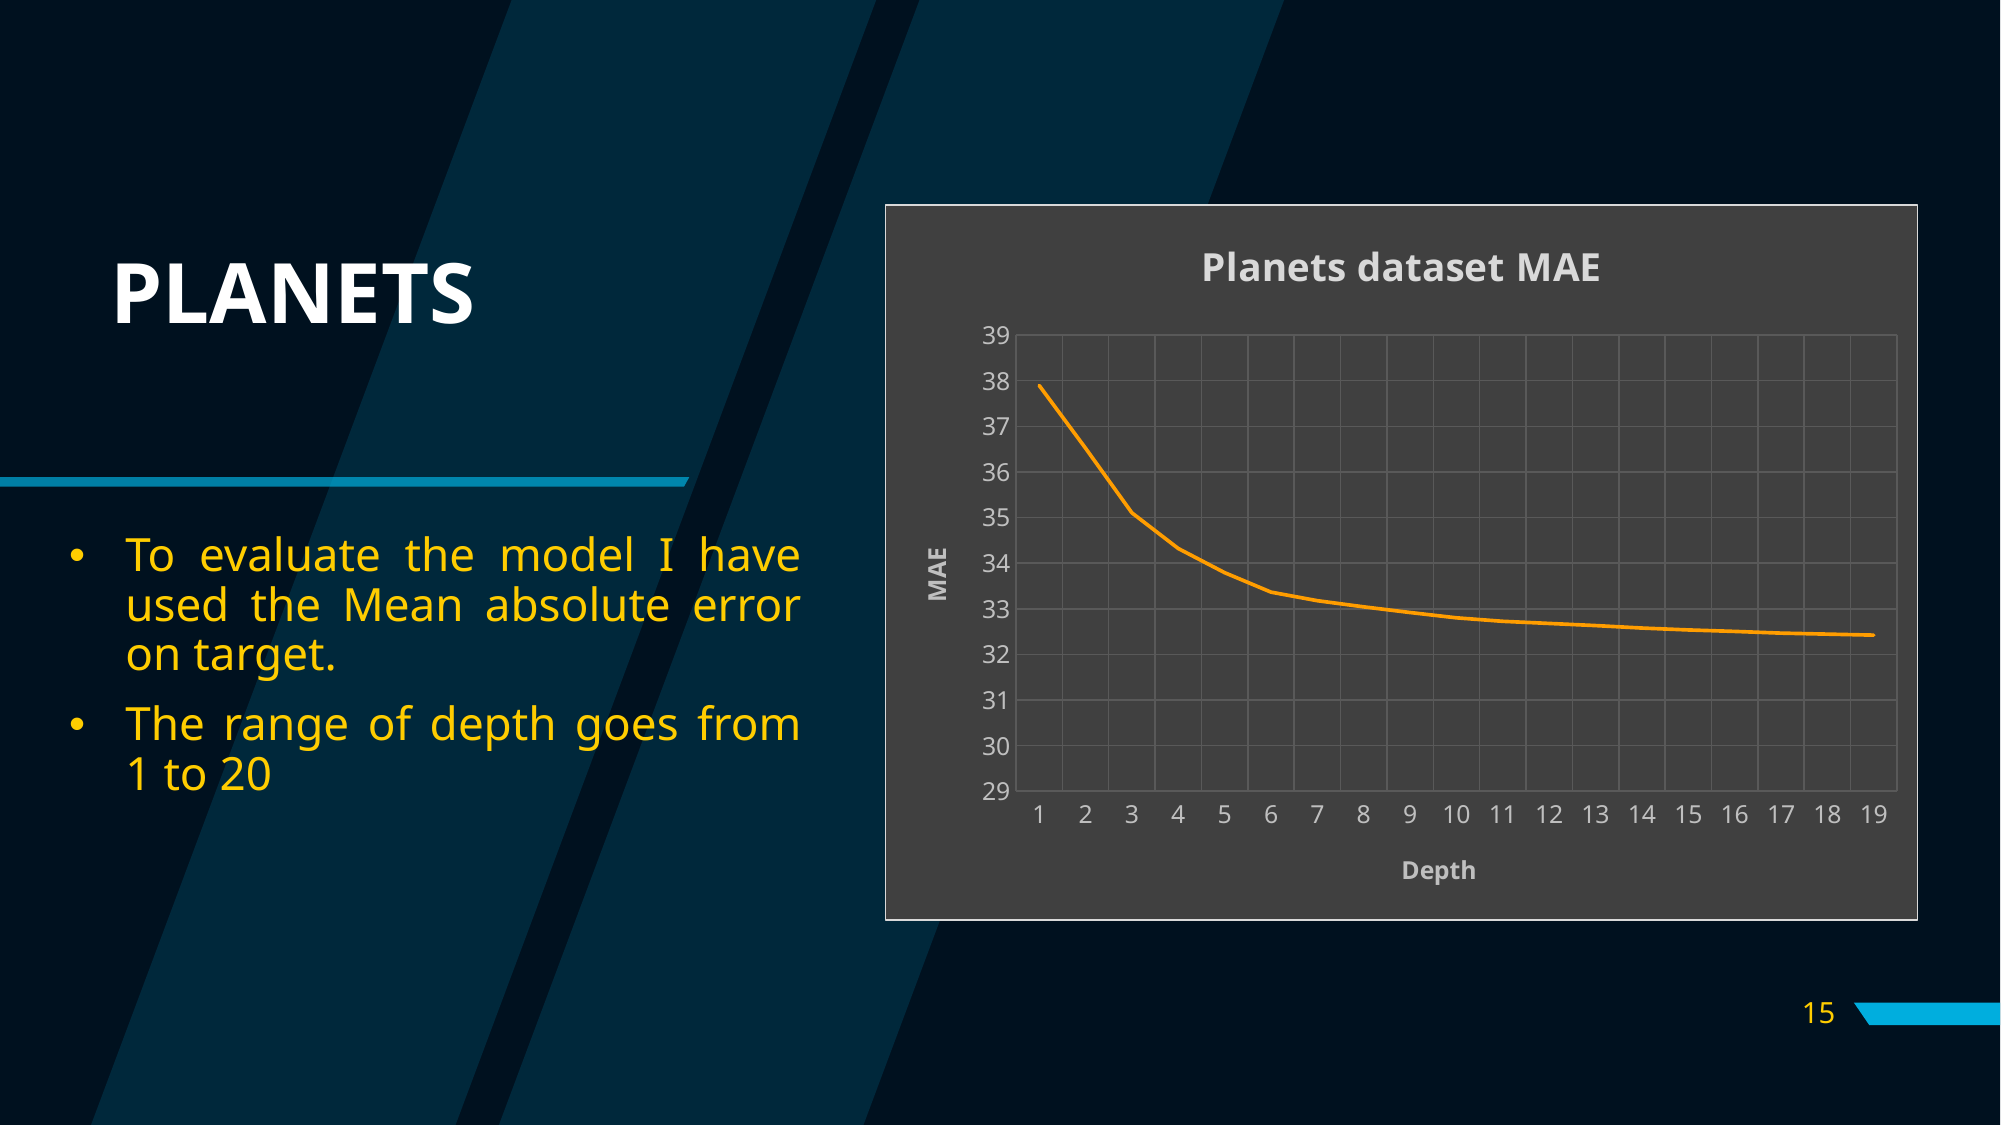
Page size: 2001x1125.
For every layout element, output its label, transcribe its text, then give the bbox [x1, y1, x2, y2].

picture [595, 717, 601, 750]
title PLANETS [95, 122, 853, 349]
slide_number 15 [1760, 984, 1851, 1045]
chart [884, 204, 1919, 921]
